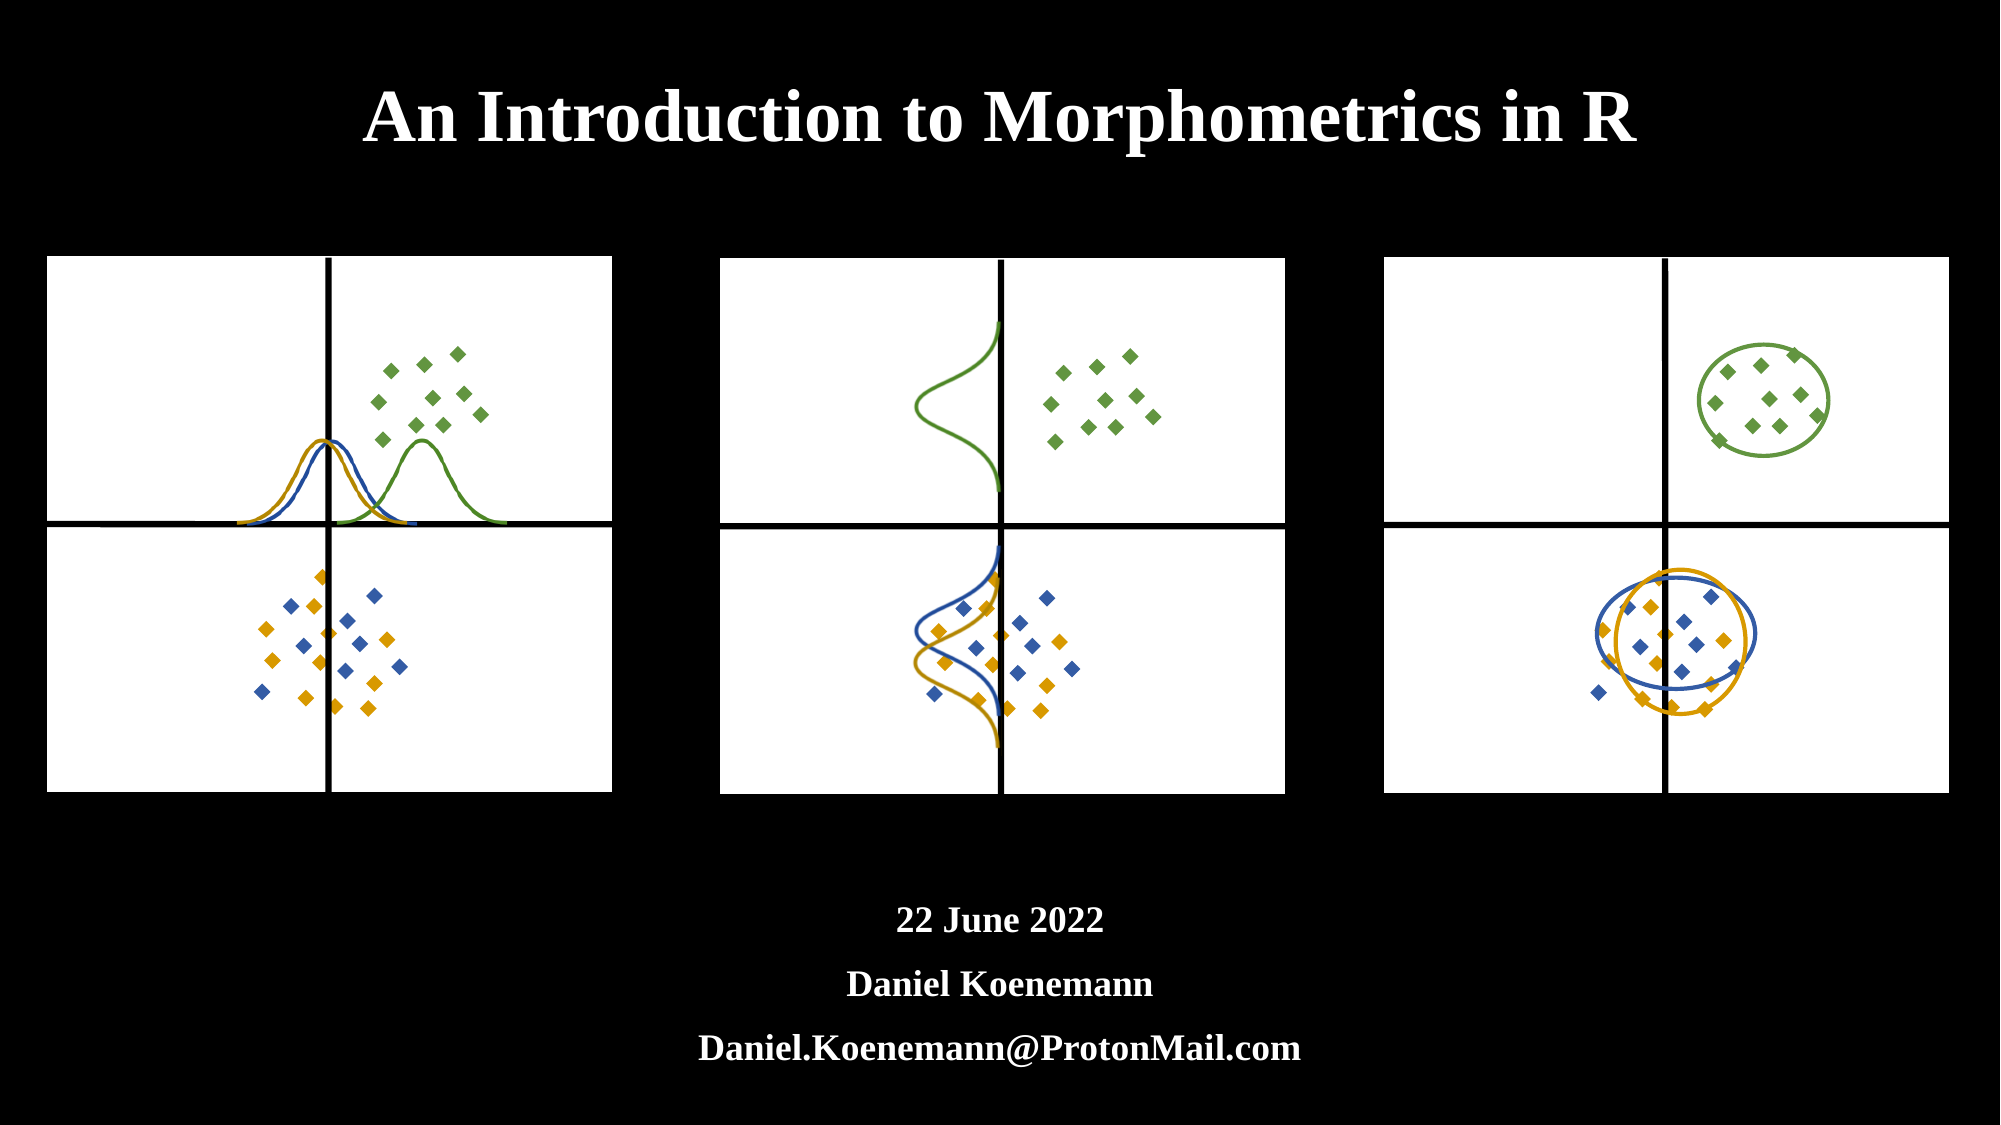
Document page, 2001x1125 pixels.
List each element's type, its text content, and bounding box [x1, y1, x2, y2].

text_box [1049, 592, 1055, 604]
text_box [408, 417, 424, 432]
text_box [296, 638, 312, 654]
text_box [718, 257, 1286, 526]
text_box [367, 676, 382, 691]
text_box [1635, 697, 1645, 707]
text_box [340, 613, 355, 629]
text_box [1729, 590, 1757, 664]
text_box [265, 653, 280, 668]
text_box [425, 390, 441, 406]
text_box [1081, 420, 1097, 435]
text_box [1712, 438, 1723, 448]
text_box [46, 255, 614, 524]
text_box [329, 626, 337, 641]
text_box [1700, 708, 1713, 717]
text_box [258, 622, 274, 637]
text_box [361, 701, 376, 716]
text_box [1033, 710, 1049, 718]
text_box [383, 363, 399, 379]
text_box [1614, 568, 1747, 716]
text_box [1002, 527, 1286, 796]
text_box [1123, 349, 1138, 364]
text_box [456, 386, 472, 402]
text_box [46, 525, 328, 793]
picture [862, 359, 1049, 454]
text_box [283, 599, 299, 614]
text_box [1145, 409, 1161, 425]
text_box [417, 357, 432, 373]
text_box [371, 394, 387, 410]
text_box [1064, 661, 1080, 677]
text_box [1056, 365, 1071, 381]
text_box [329, 525, 614, 793]
text_box [1591, 685, 1606, 701]
text_box [1382, 256, 1950, 794]
text_box [315, 570, 328, 585]
text_box [1697, 343, 1830, 457]
text_box [473, 407, 489, 423]
picture [861, 583, 1049, 710]
text_box An Introduction to Morphometrics in R [0, 59, 2000, 164]
text_box [1601, 659, 1611, 669]
text_box [718, 527, 1001, 796]
picture [228, 432, 515, 528]
text_box [352, 636, 368, 652]
text_box [392, 659, 407, 675]
text_box [450, 347, 466, 362]
text_box [1049, 397, 1059, 412]
text_box [329, 699, 343, 714]
text_box [338, 663, 353, 679]
text_box [1098, 393, 1113, 408]
text_box [1049, 434, 1063, 450]
text_box [298, 690, 314, 706]
text_box [1089, 359, 1105, 375]
text_box [254, 684, 270, 700]
text_box [1595, 582, 1641, 675]
text_box [321, 626, 328, 641]
text_box [1048, 679, 1055, 693]
text_box [1129, 388, 1144, 404]
text_box [379, 632, 395, 648]
text_box [436, 417, 451, 432]
text_box [1052, 634, 1067, 650]
text_box [367, 588, 382, 604]
text_box [306, 599, 322, 614]
text_box [313, 655, 328, 670]
text_box [1003, 710, 1014, 716]
text_box [1108, 420, 1124, 435]
text_box 22 June 2022 Daniel Koenemann Daniel.Koenemann@ProtonMail.com [0, 887, 2000, 1076]
